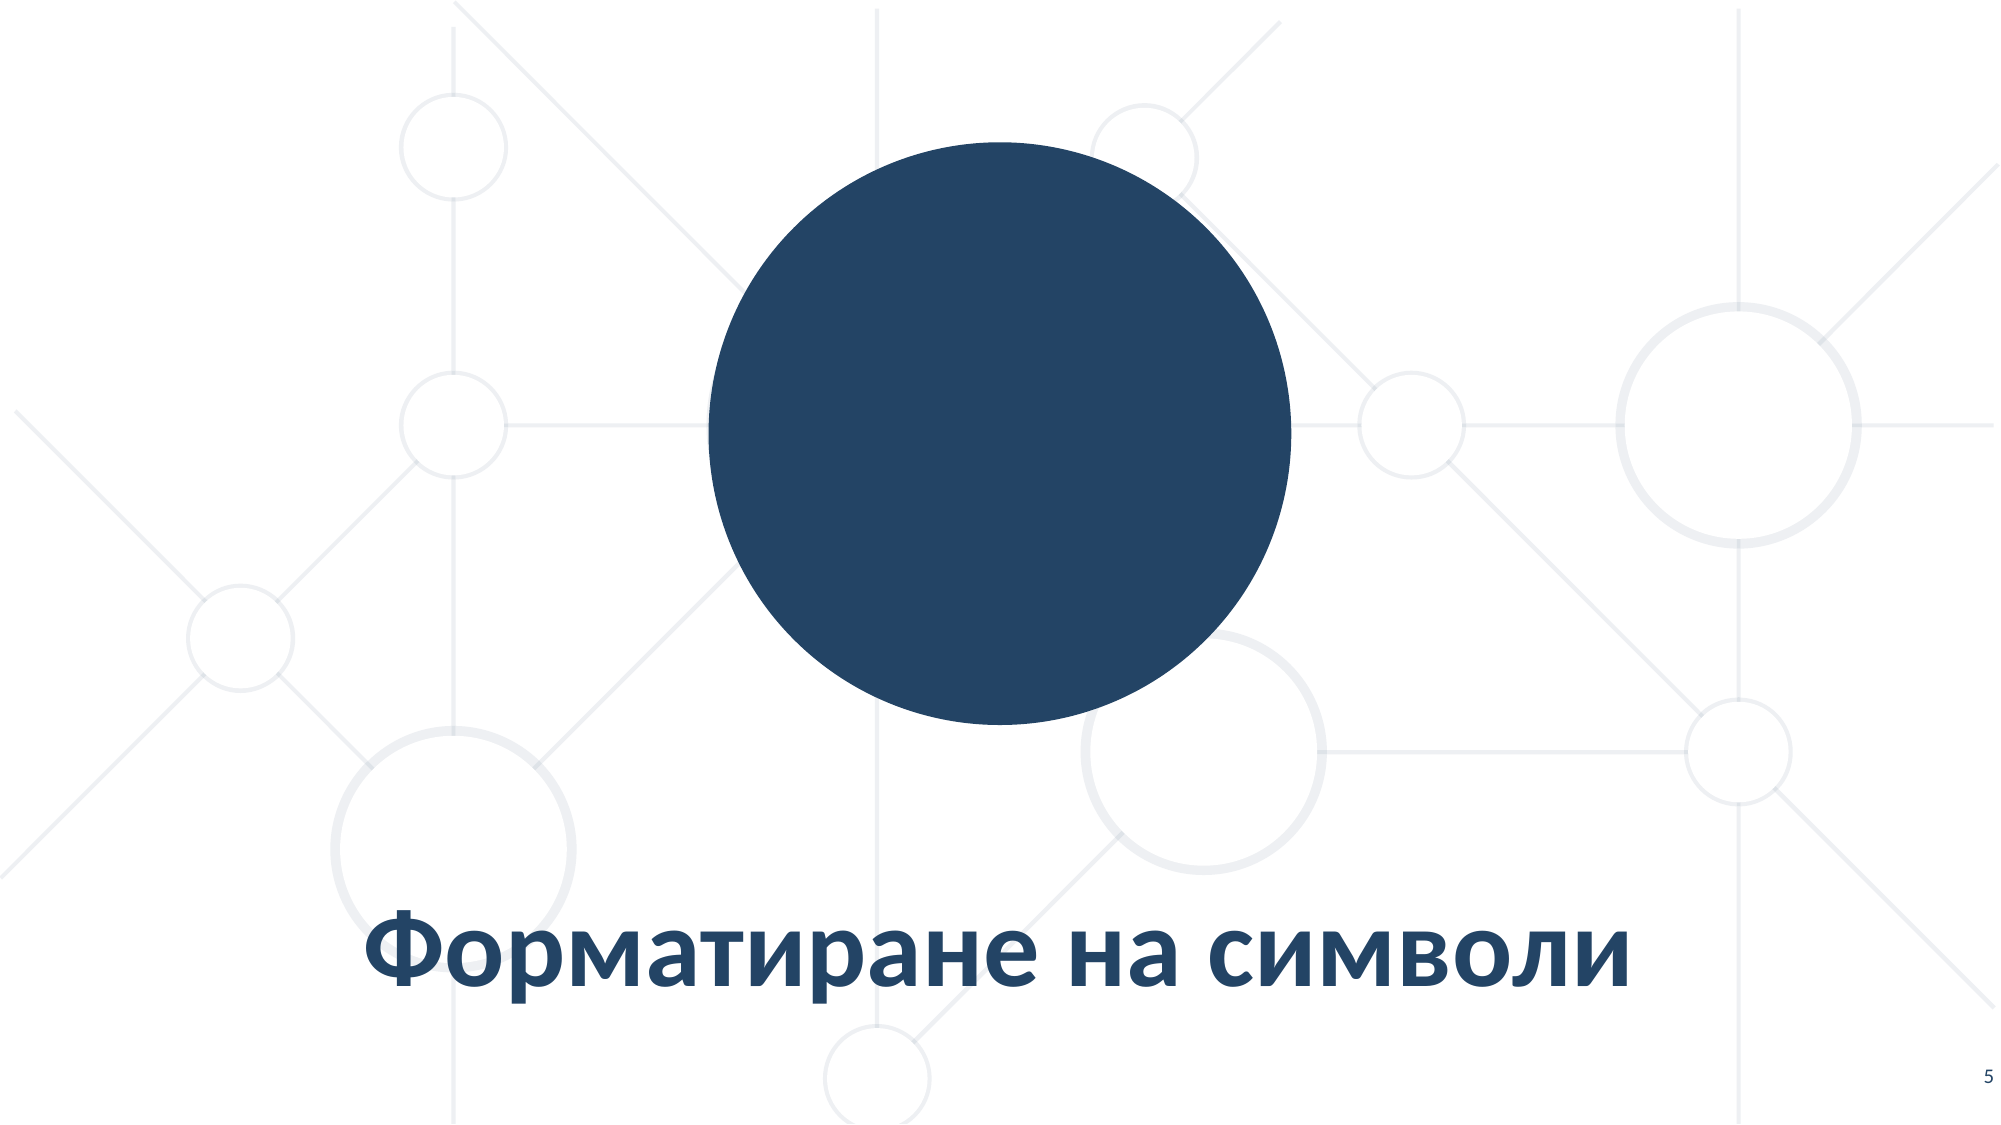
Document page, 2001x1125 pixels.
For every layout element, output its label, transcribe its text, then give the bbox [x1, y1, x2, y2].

list Форматиране на символи [100, 875, 1900, 1002]
slide_number 5 [1929, 1049, 2000, 1100]
